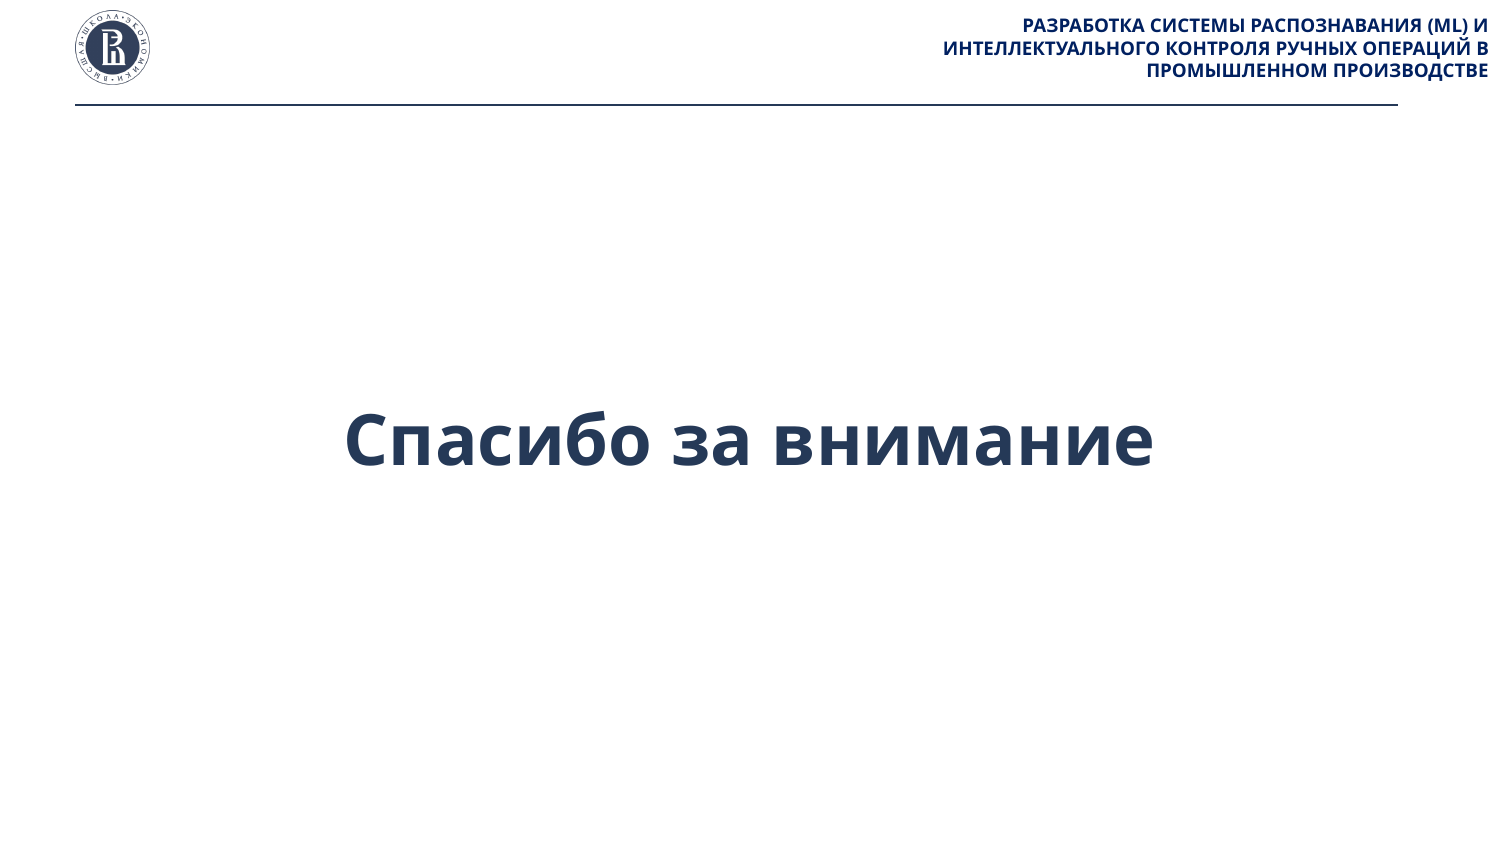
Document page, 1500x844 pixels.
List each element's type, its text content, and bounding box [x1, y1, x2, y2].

picture [75, 10, 150, 86]
text_box РАЗРАБОТКА СИСТЕМЫ РАСПОЗНАВАНИЯ (ML) И ИНТЕЛЛЕКТУАЛЬНОГО КОНТРОЛЯ РУЧНЫХ ОПЕРАЦИЙ В ПРОМЫШЛЕННОМ ПРОИЗВОДСТВЕ [896, 2, 1500, 94]
text_box Спасибо за внимание [255, 389, 1245, 454]
